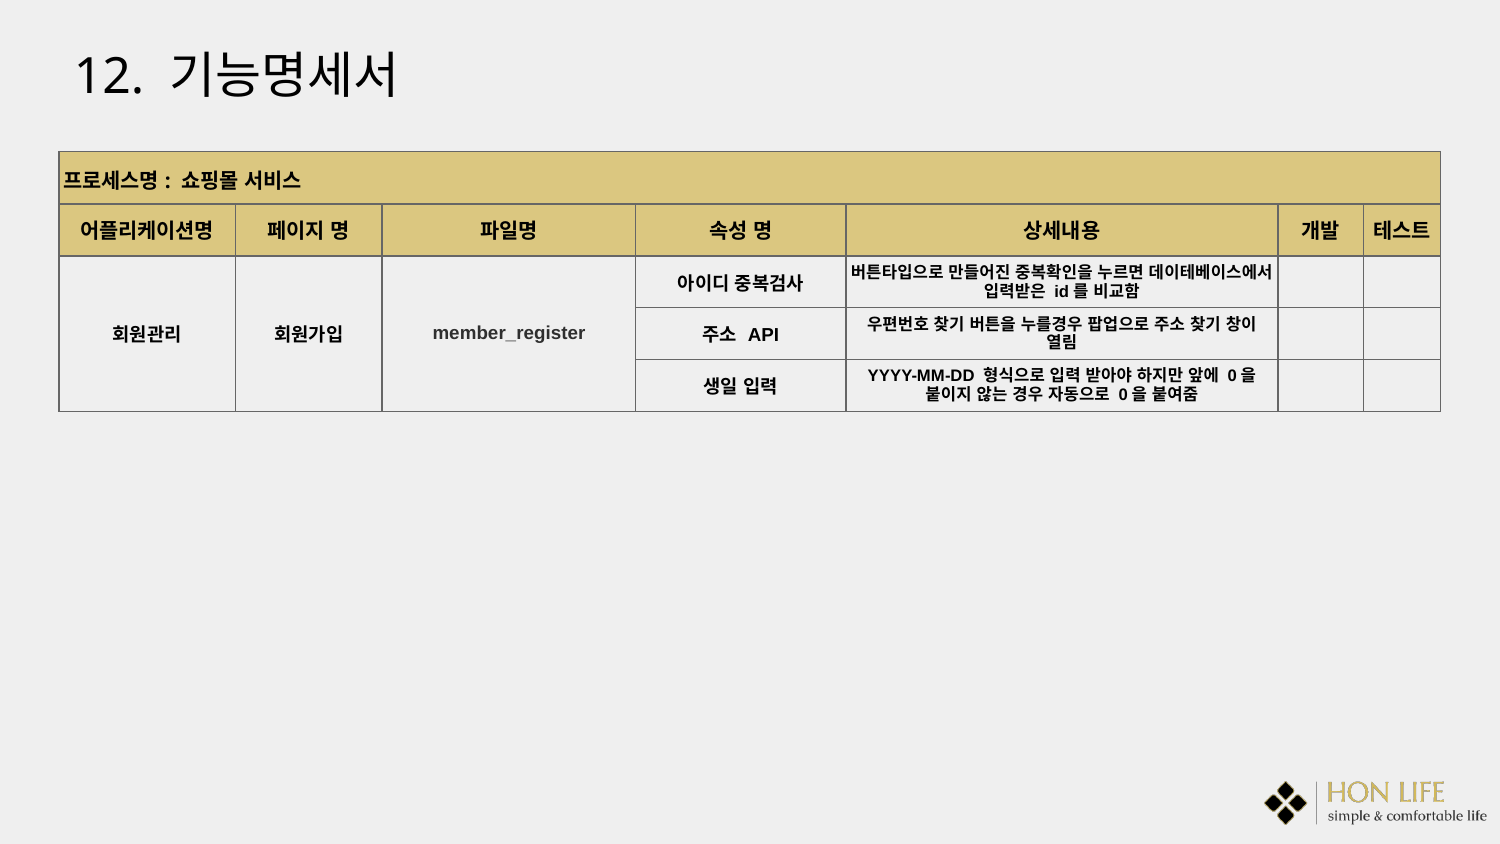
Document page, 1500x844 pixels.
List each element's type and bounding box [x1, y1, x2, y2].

picture [1244, 757, 1500, 844]
table_cell [1364, 360, 1440, 411]
table_cell [1364, 308, 1440, 359]
table_cell [847, 360, 1277, 411]
table_cell [1279, 205, 1363, 255]
table_cell [847, 205, 1277, 255]
table_cell [383, 257, 635, 411]
table_cell [60, 257, 235, 411]
table_cell [1279, 257, 1363, 307]
text_box [49, 28, 718, 147]
table_cell [636, 360, 845, 411]
table_header [60, 152, 1440, 203]
table_cell [636, 205, 845, 255]
table_cell [636, 308, 845, 359]
table_cell [383, 205, 635, 255]
table_cell [636, 257, 845, 307]
table_cell [847, 257, 1277, 307]
table_cell [236, 257, 381, 411]
table_cell [1279, 308, 1363, 359]
table_cell [1279, 360, 1363, 411]
table_cell [1364, 205, 1440, 255]
table_cell [847, 308, 1277, 359]
table_cell [1364, 257, 1440, 307]
table_cell [60, 205, 235, 255]
table_cell [236, 205, 381, 255]
